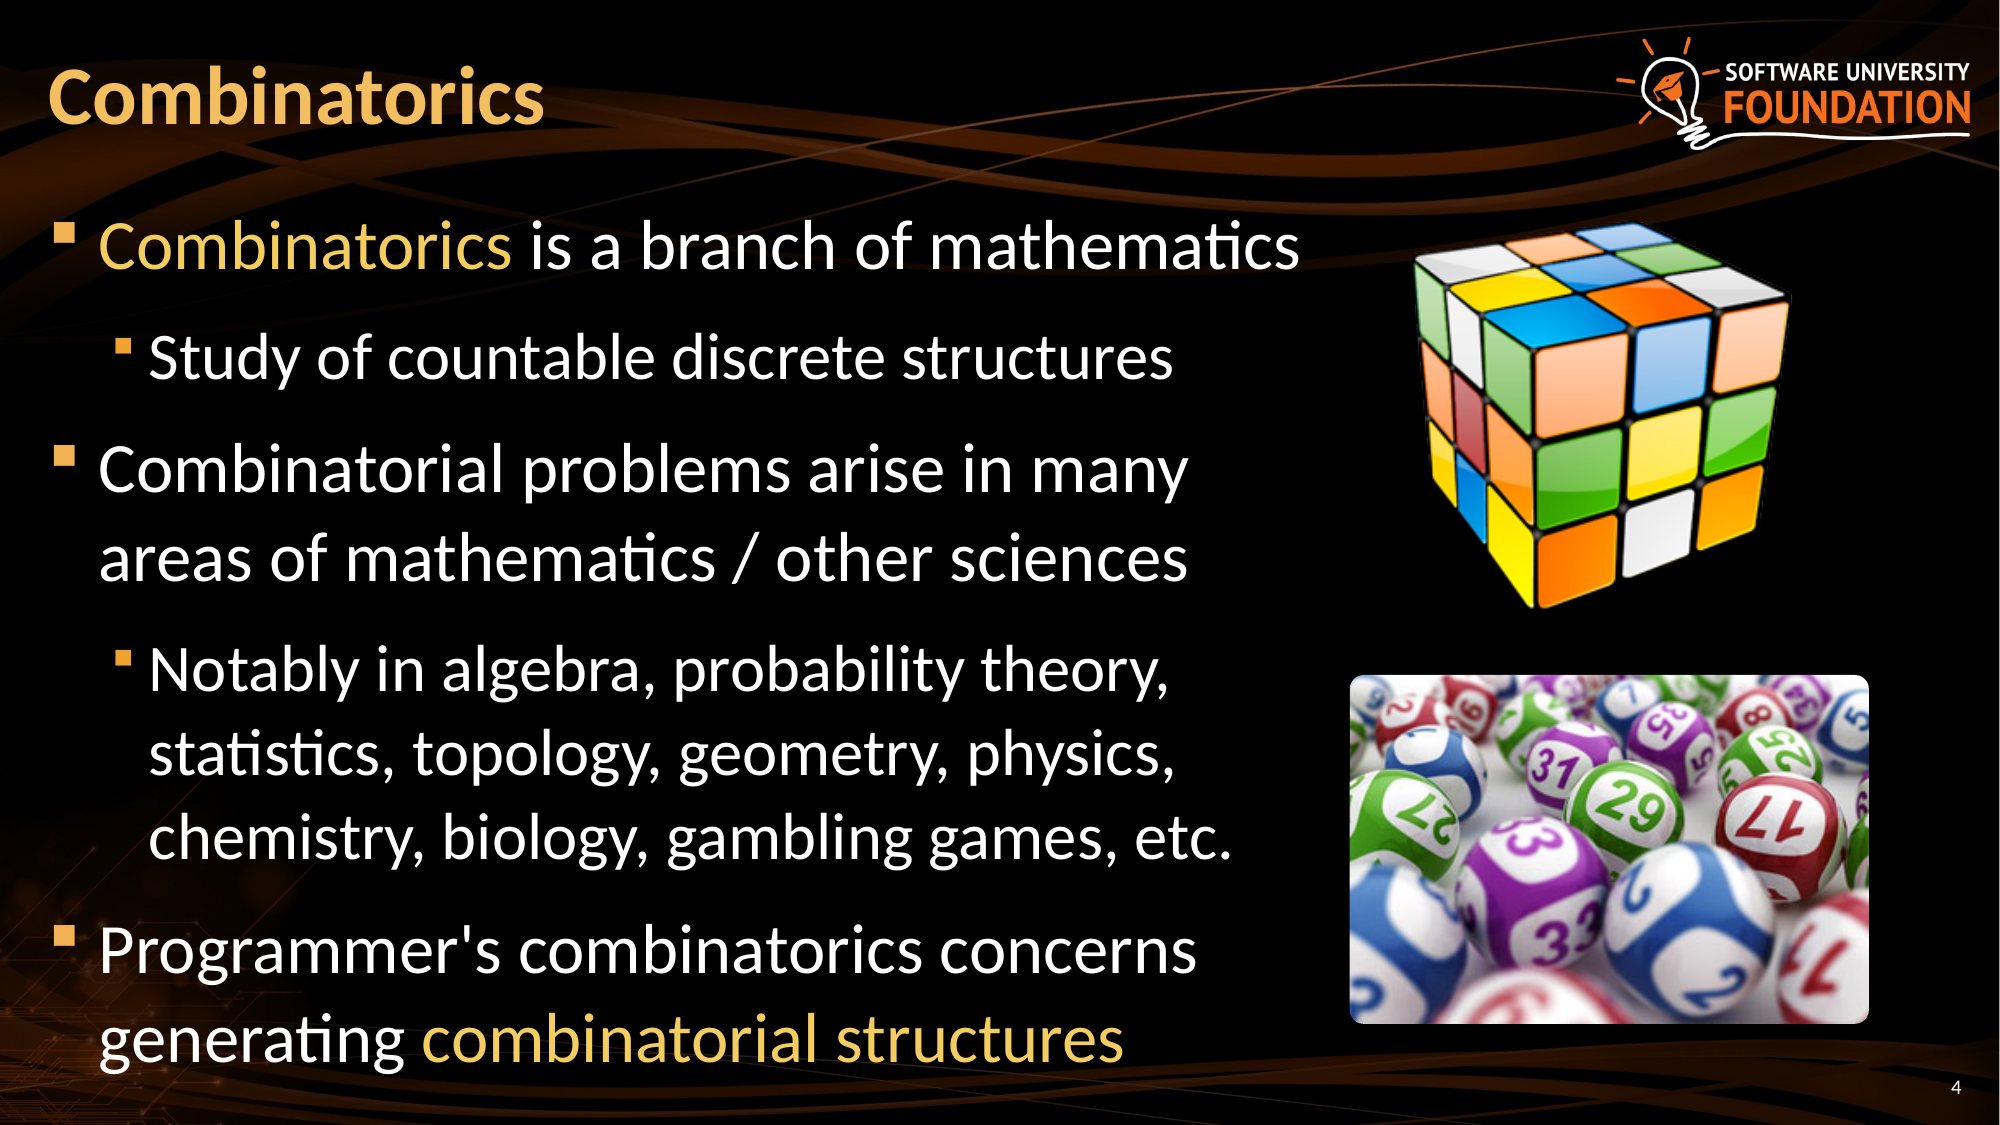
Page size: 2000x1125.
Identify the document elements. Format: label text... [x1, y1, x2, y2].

list Combinatorics is a branch of mathematics Study of countable discrete structures Combinatorial problems arise in many areas of mathematics / other sciences Notably in algebra, probability theory, statistics, topology, geometry, physics, chemistry, biology, gambling games, etc. Programmer's combinatorics concerns generating combinatorial structures [31, 188, 1968, 1103]
title Combinatorics [30, 6, 1602, 189]
slide_number 4 [1897, 1070, 1968, 1103]
picture [0, 0, 2000, 1125]
